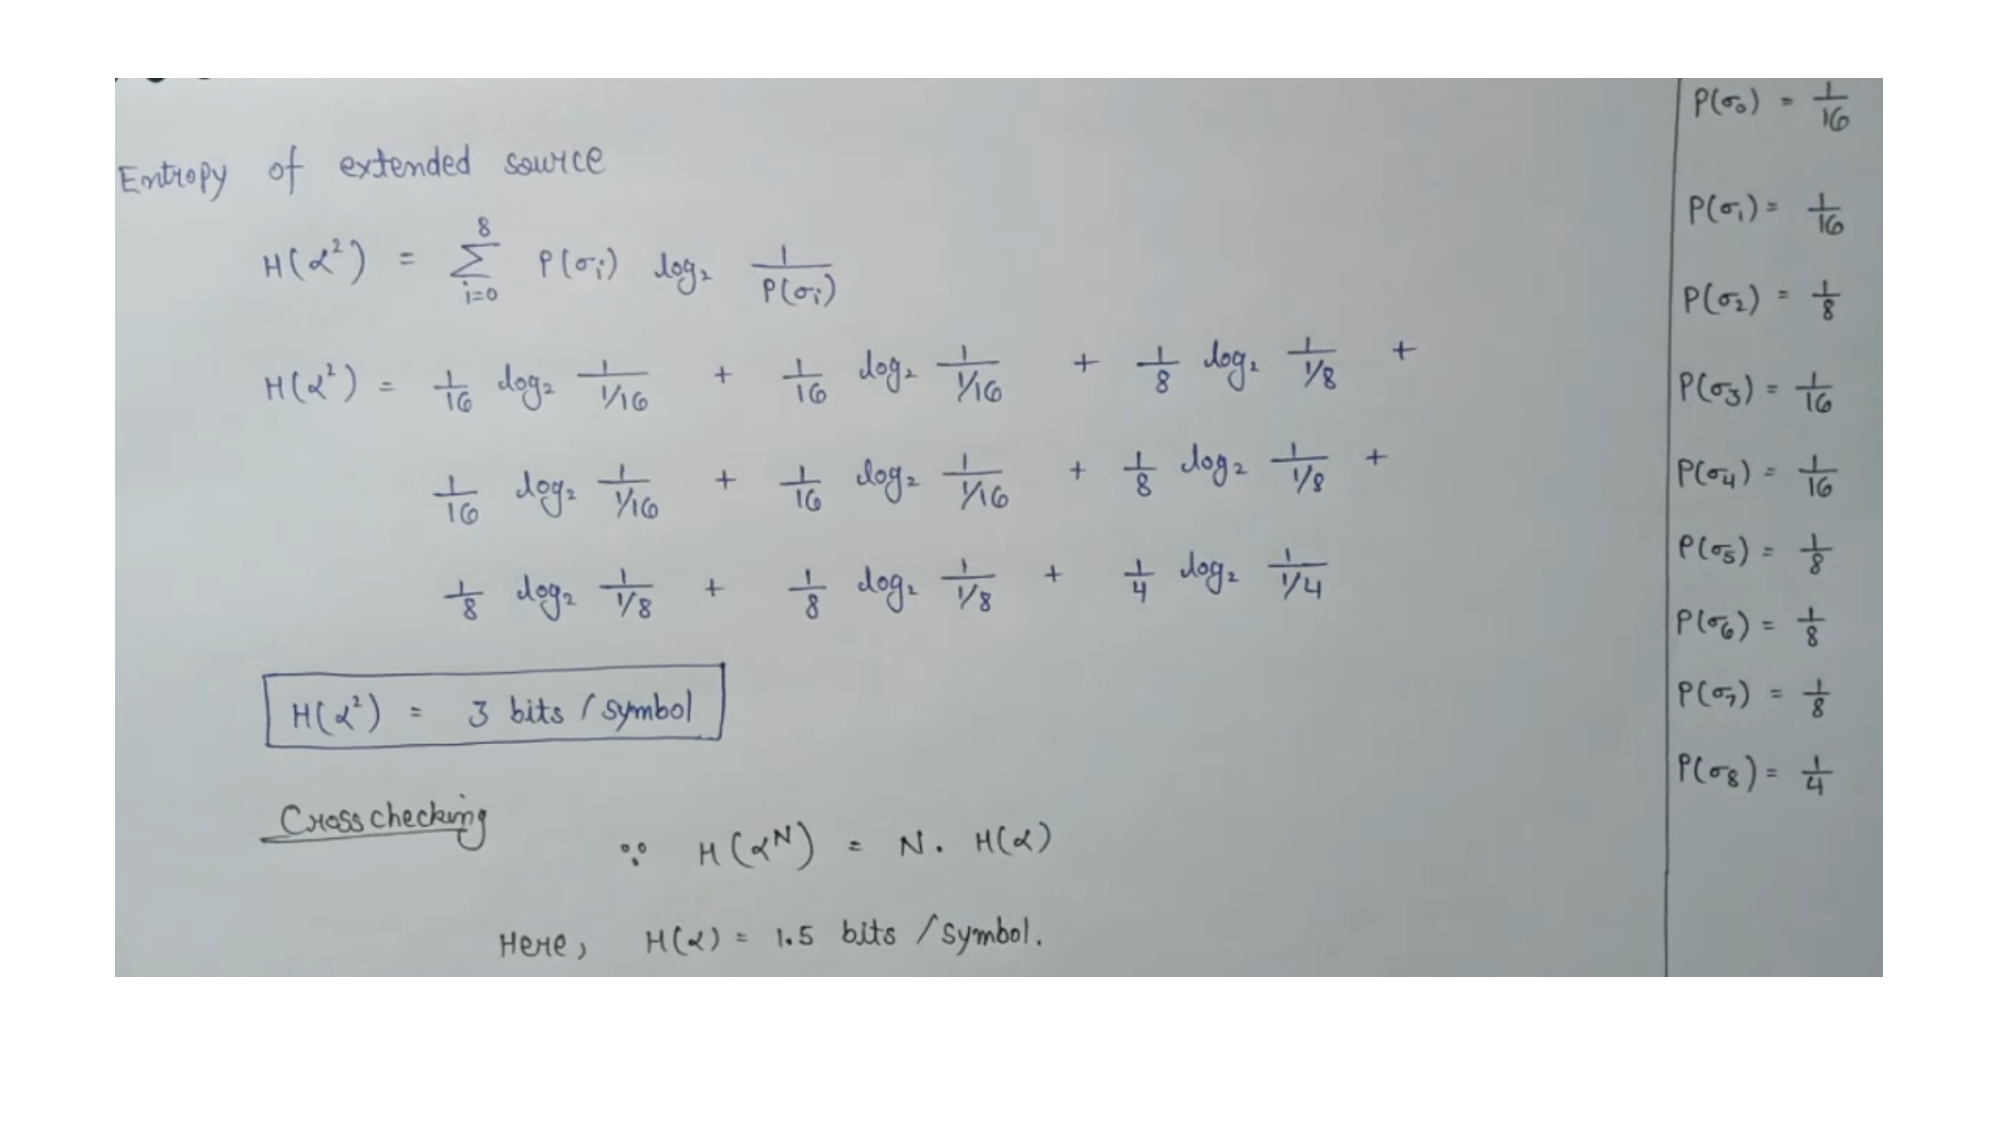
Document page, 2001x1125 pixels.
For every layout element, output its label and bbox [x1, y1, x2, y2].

picture [114, 78, 1883, 977]
